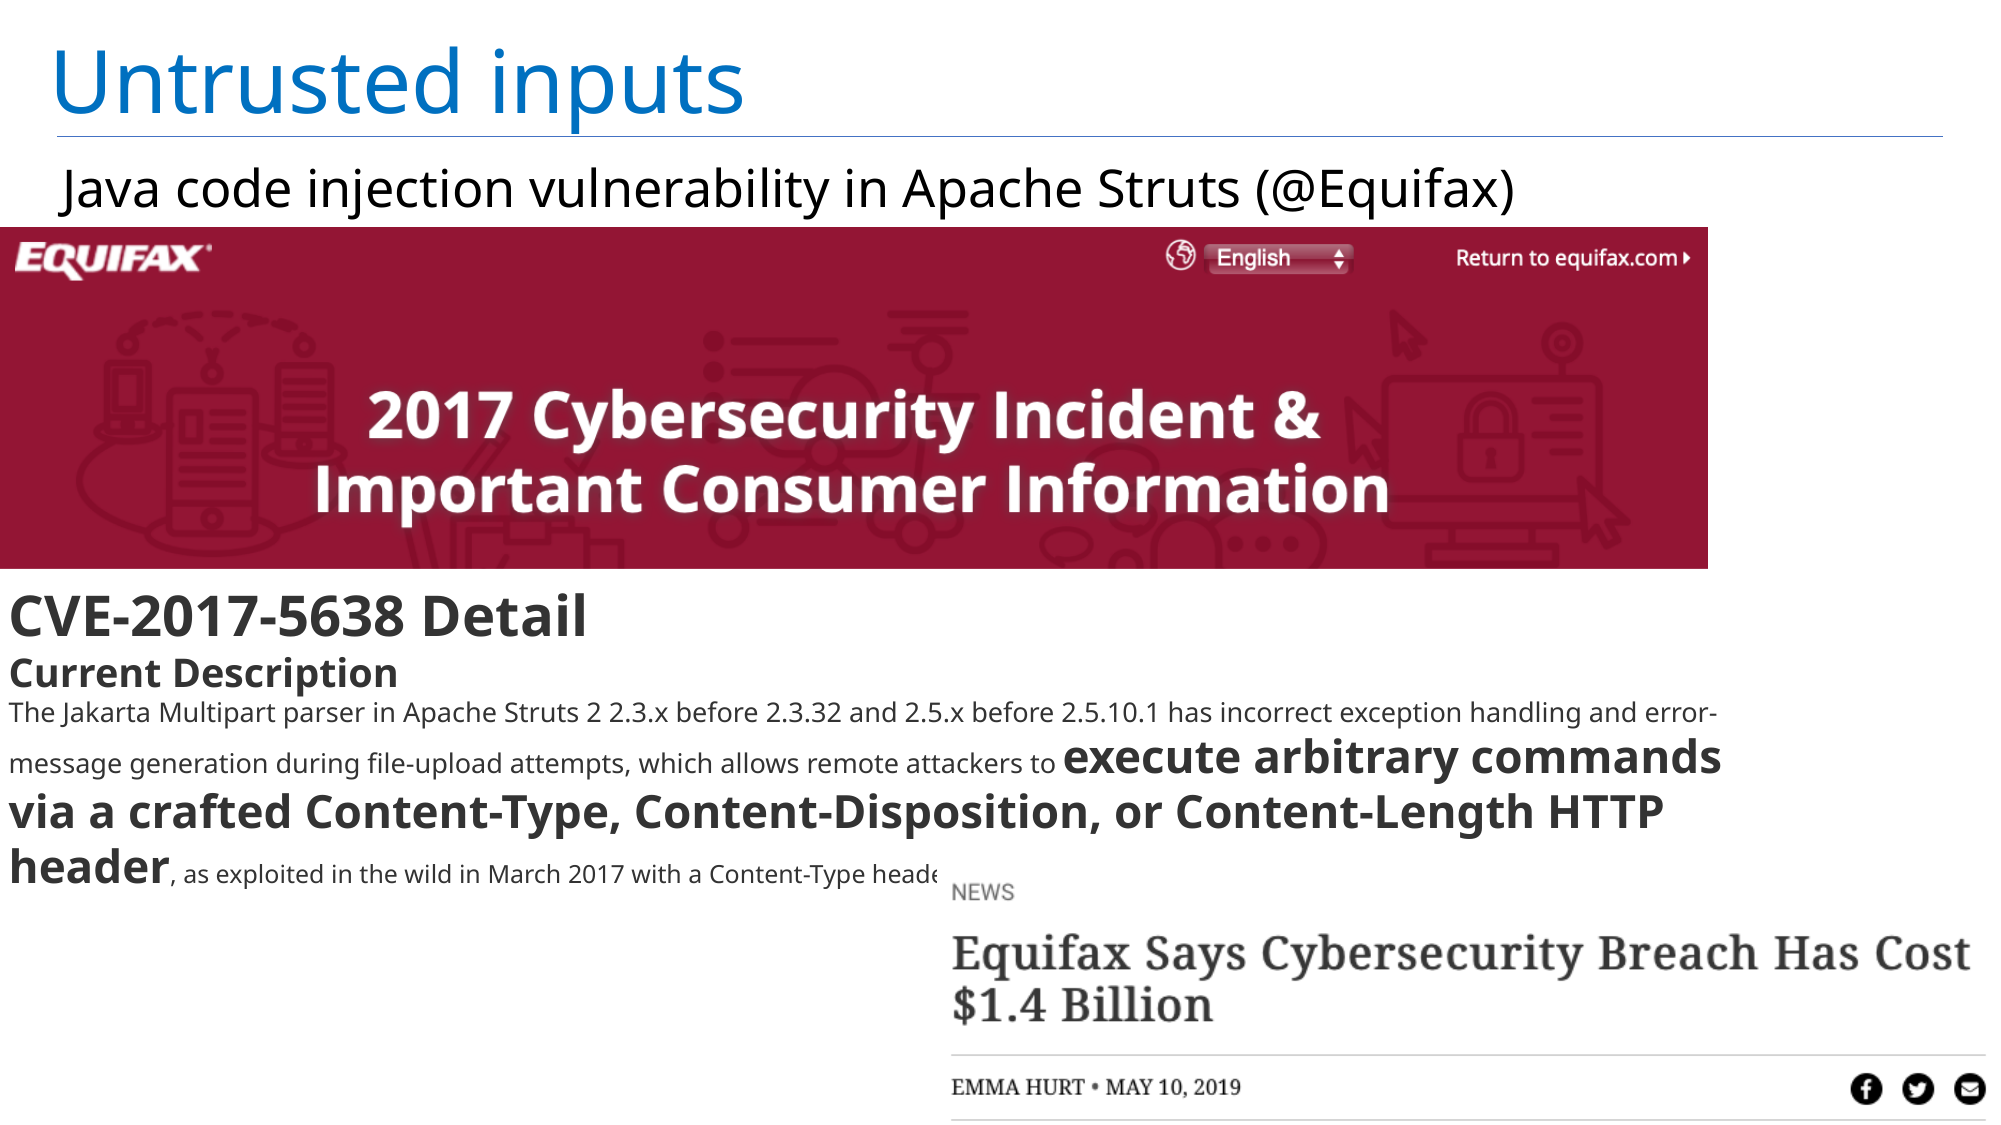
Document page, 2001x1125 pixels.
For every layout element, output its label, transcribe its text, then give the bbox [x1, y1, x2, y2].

text_box CVE-2017-5638 Detail Current Description The Jakarta Multipart parser in Apache Struts 2 2.3.x before 2.3.32 and 2.5.x before 2.5.10.1 has incorrect exception handling and error-message generation during file-upload attempts, which allows remote attackers to execute arbitrary commands via a crafted Content-Type, Content-Disposition, or Content-Length HTTP header, as exploited in the wild in March 2017 with a Content-Type header containing a #cmd= string. [0, 568, 1737, 905]
picture [0, 227, 1708, 718]
picture [937, 860, 1999, 1125]
list Java code injection vulnerability in Apache Struts (@Equifax) [54, 154, 1975, 250]
title Untrusted inputs [41, 0, 2000, 141]
